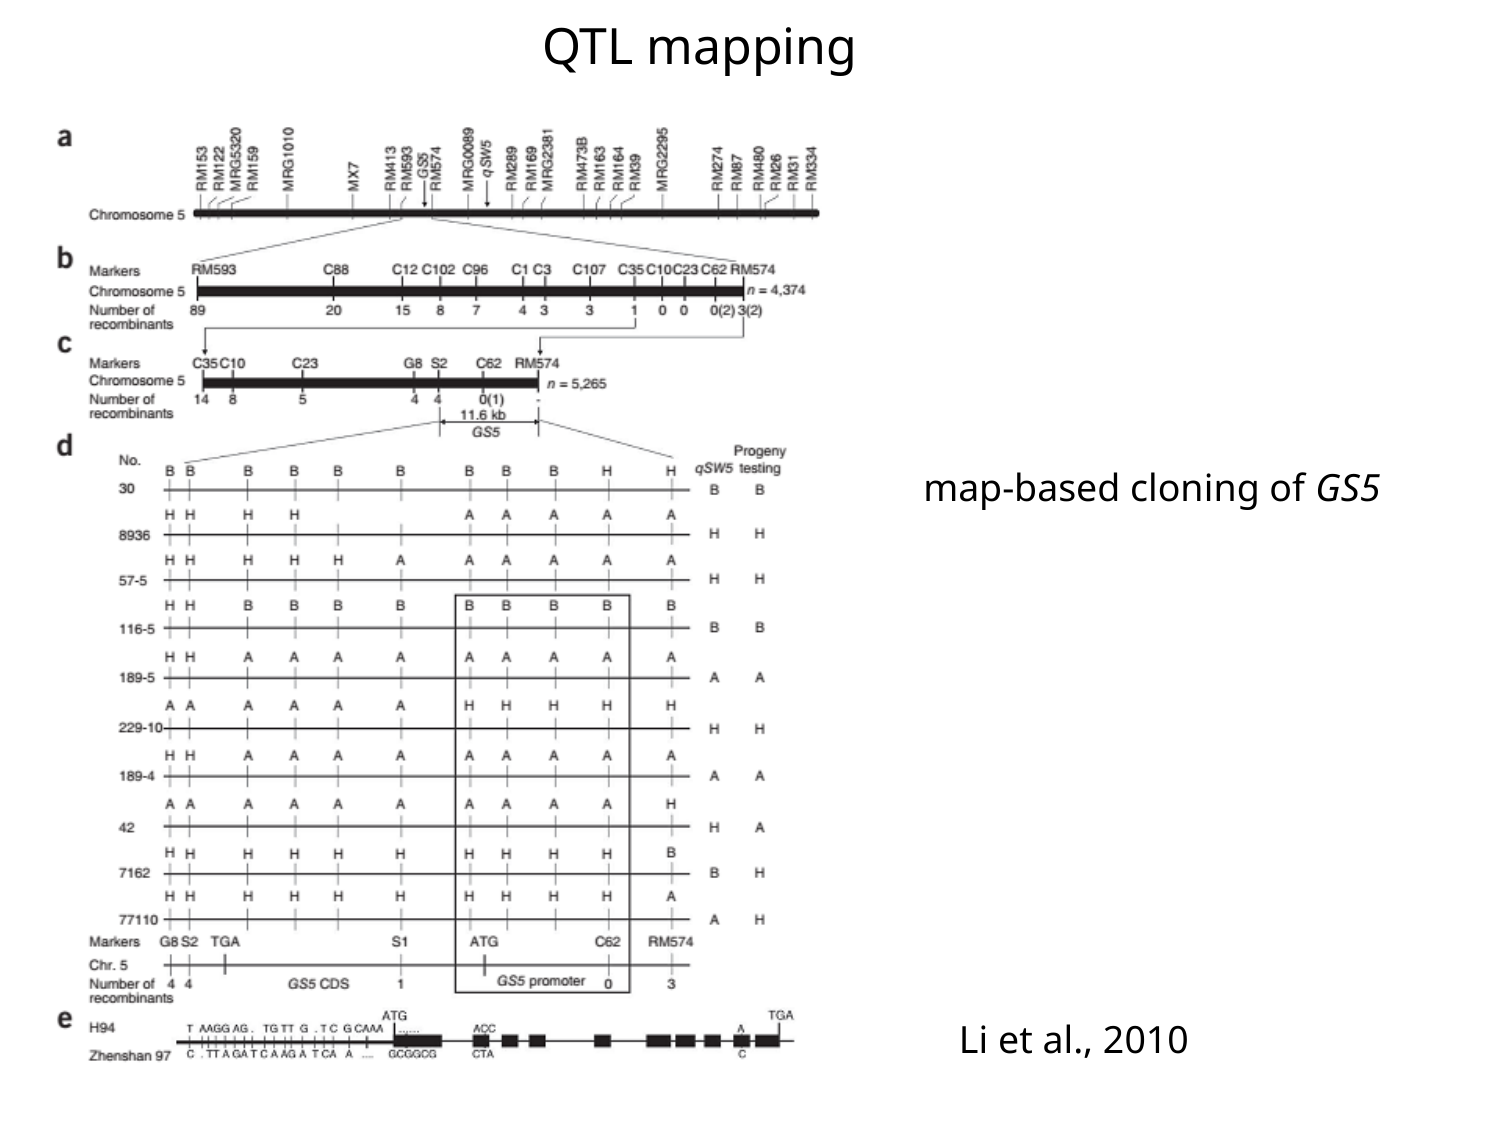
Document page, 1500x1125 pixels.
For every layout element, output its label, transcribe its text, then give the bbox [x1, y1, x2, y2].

text_box QTL mapping [527, 7, 886, 82]
picture [52, 112, 829, 1076]
text_box Li et al., 2010 [944, 1008, 1205, 1069]
text_box map-based cloning of GS5 [908, 456, 1396, 516]
